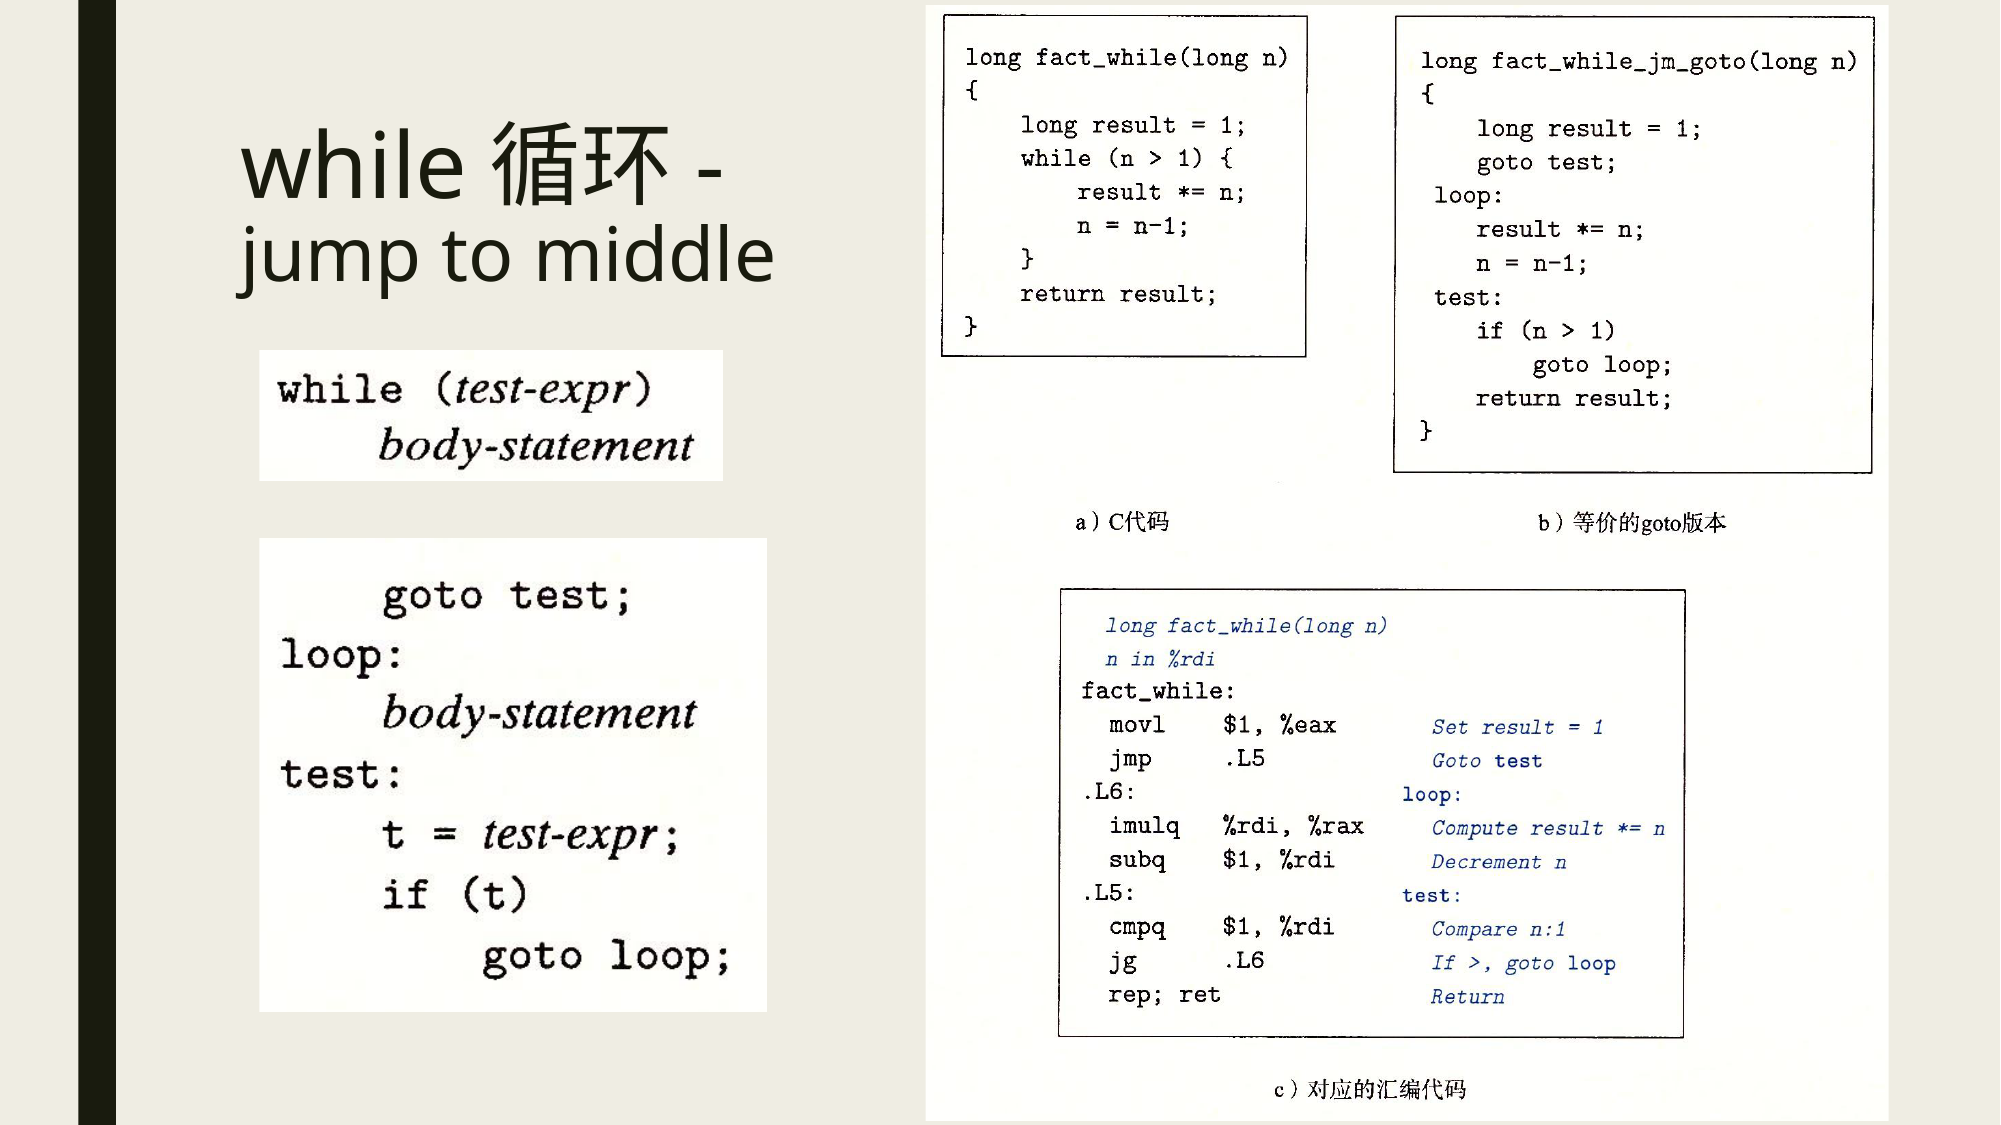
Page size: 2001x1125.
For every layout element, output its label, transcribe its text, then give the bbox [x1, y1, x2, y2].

title while循环- jump to middle [225, 112, 925, 357]
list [259, 350, 723, 481]
picture [259, 538, 767, 1012]
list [925, 5, 1889, 1121]
